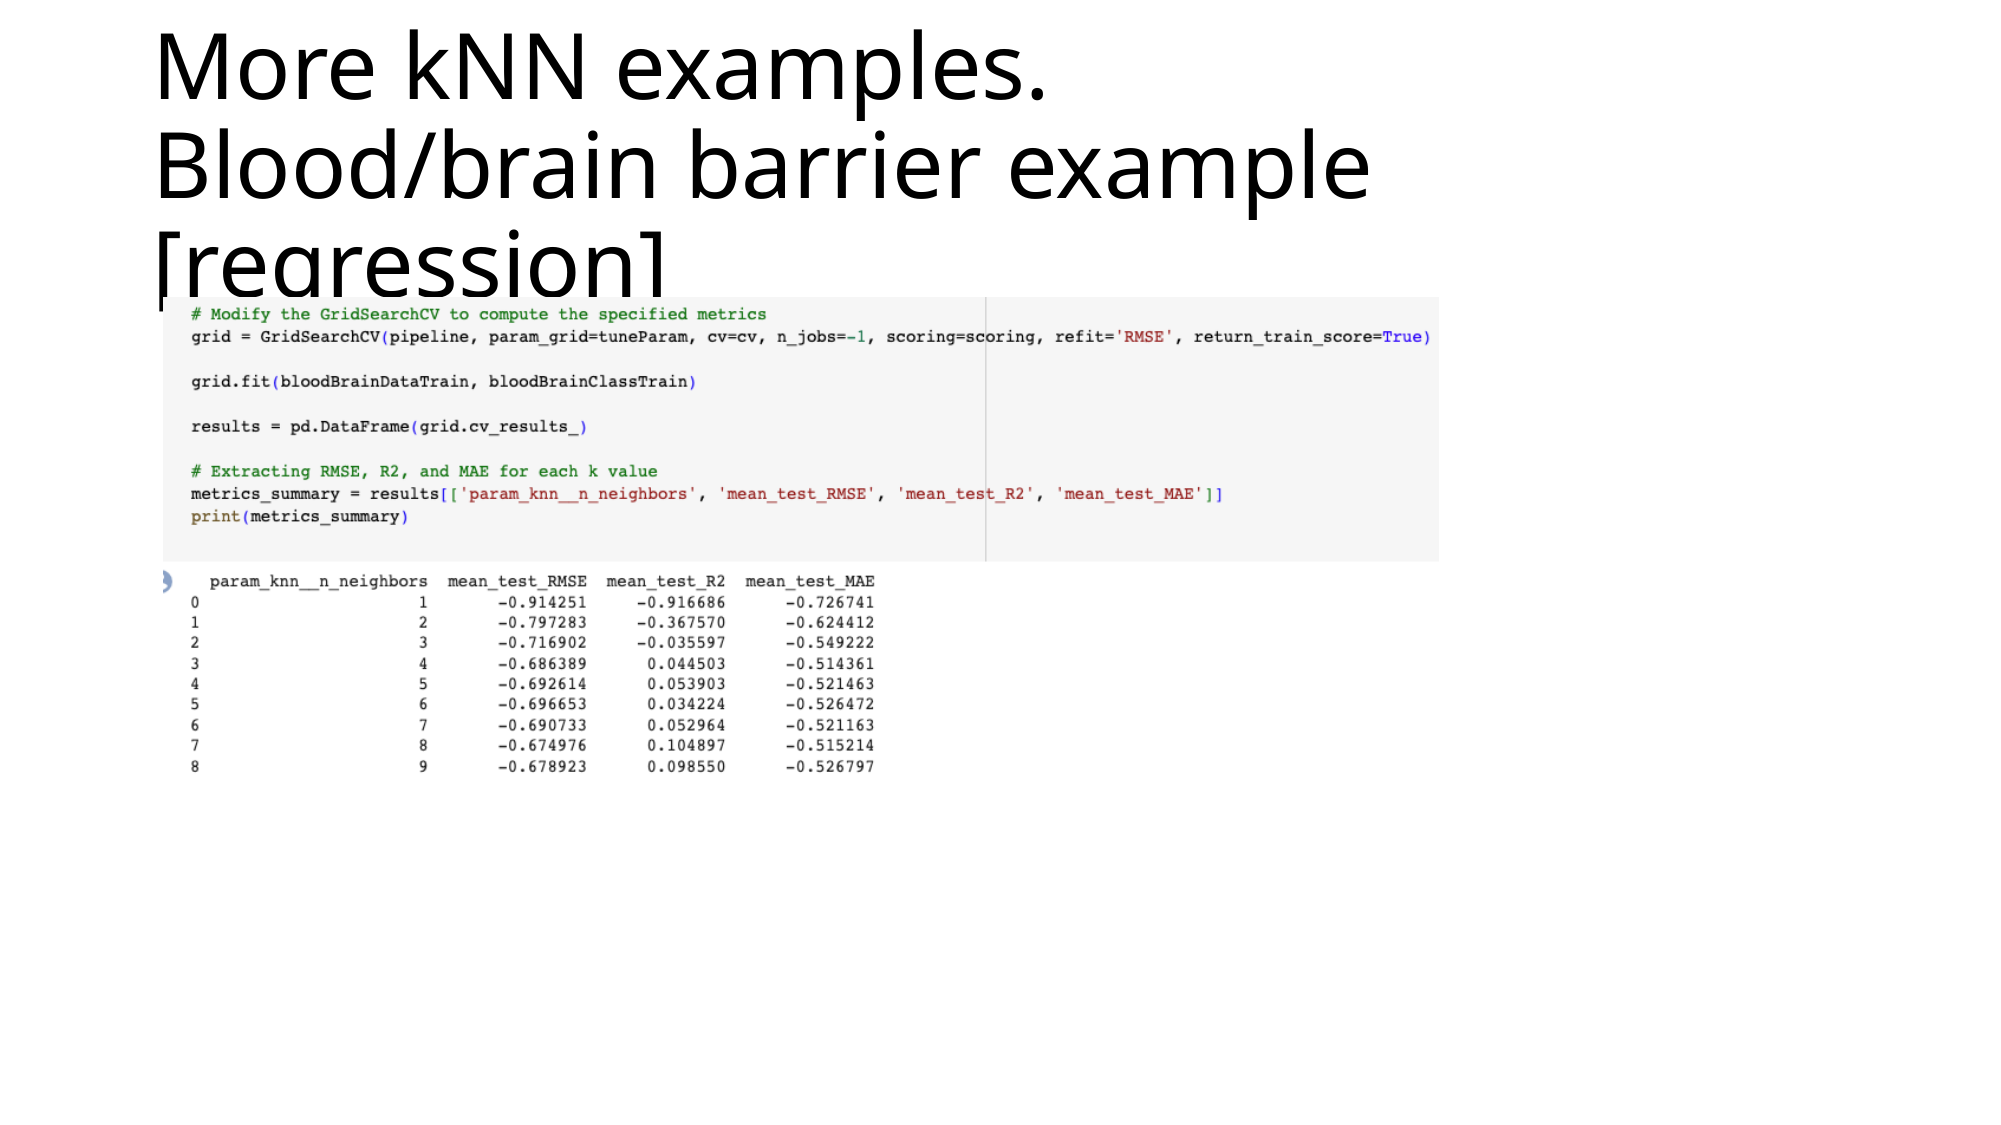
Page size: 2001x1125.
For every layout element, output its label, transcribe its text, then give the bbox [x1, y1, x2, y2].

picture [163, 297, 1439, 779]
title More kNN examples. Blood/brain barrier example [regression] [137, 59, 1863, 278]
